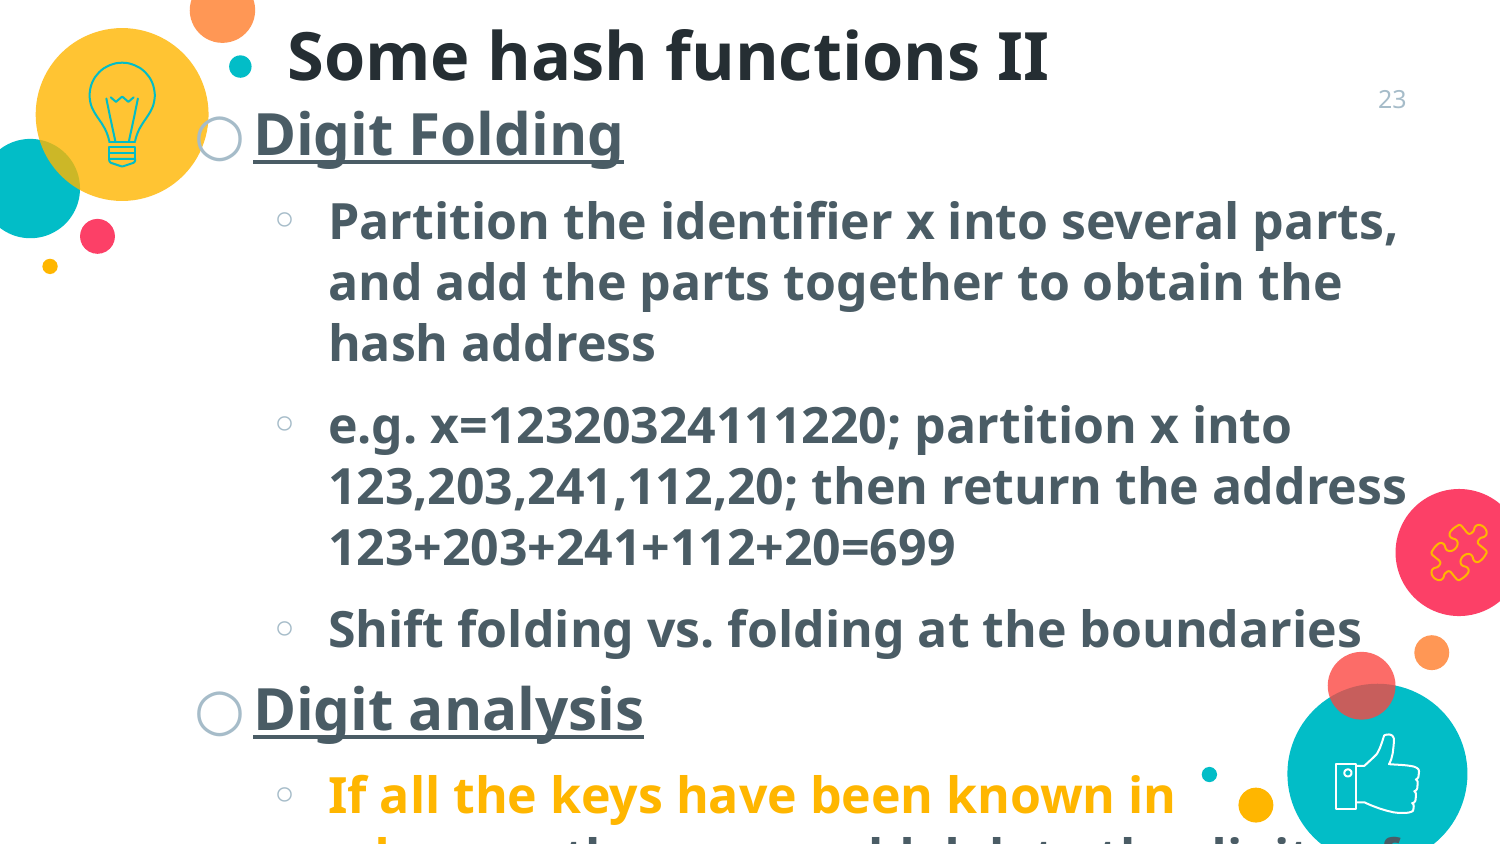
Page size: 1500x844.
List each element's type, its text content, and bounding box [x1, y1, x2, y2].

slide_number 23 [1331, 68, 1422, 134]
list Digit Folding Partition the identifier x into several parts, and add the parts together to obtain the hash address e.g. x=12320324111220; partition x into 123,203,241,112,20; then return the address 123+203+241+112+20=699 Shift folding vs. folding at the boundaries Digit analysis If all the keys have been known in advance, then we could delete the digits of keys having the most skewed distributions, and use the rest digits as hash address. [178, 95, 1413, 844]
title Some hash functions II [287, 0, 1247, 95]
